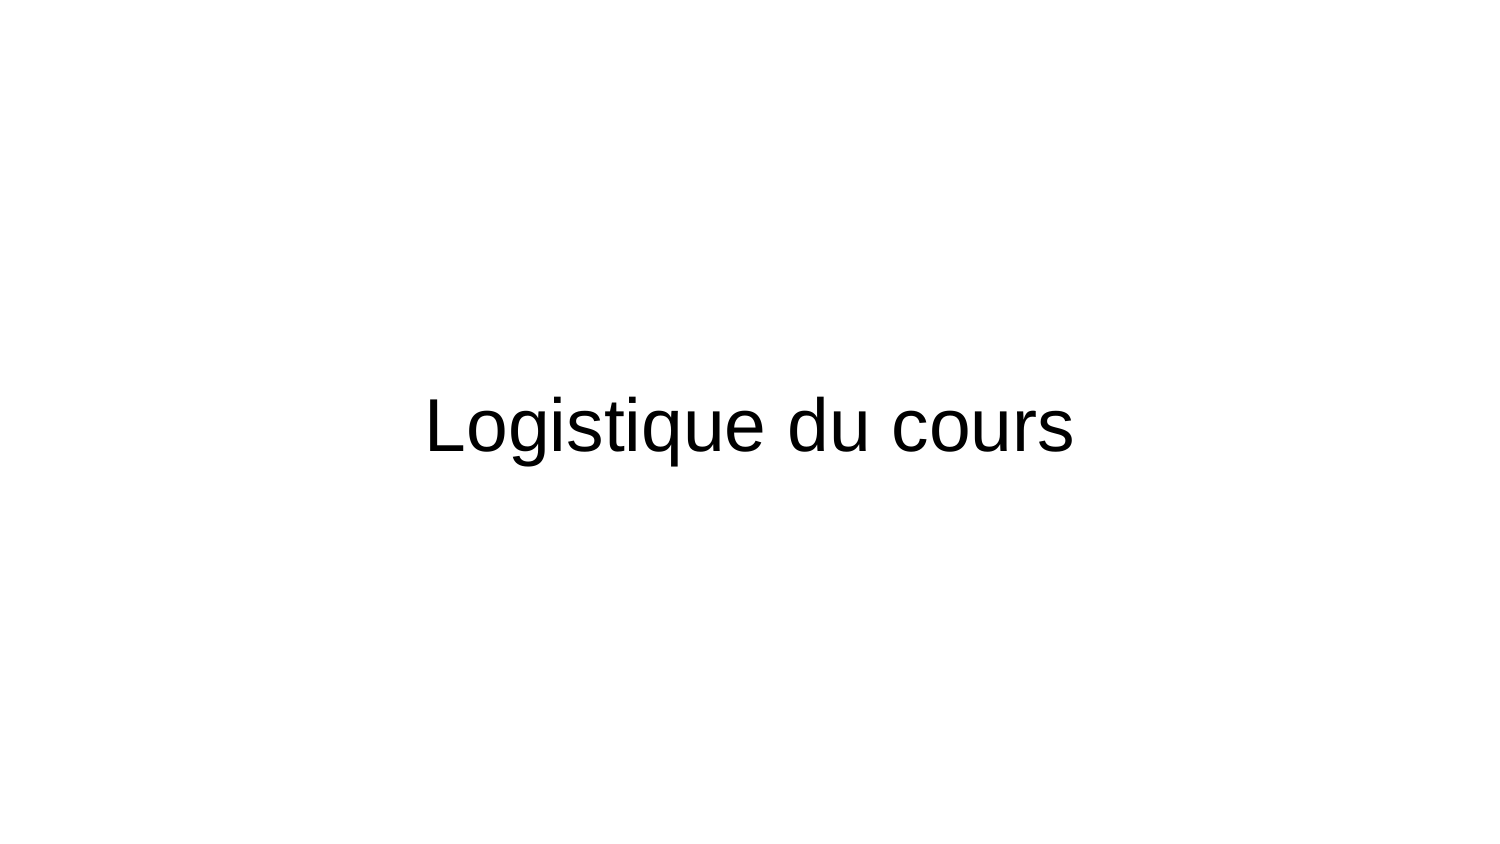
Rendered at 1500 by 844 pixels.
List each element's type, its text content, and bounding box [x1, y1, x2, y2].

title Logistique du cours [51, 352, 1449, 491]
